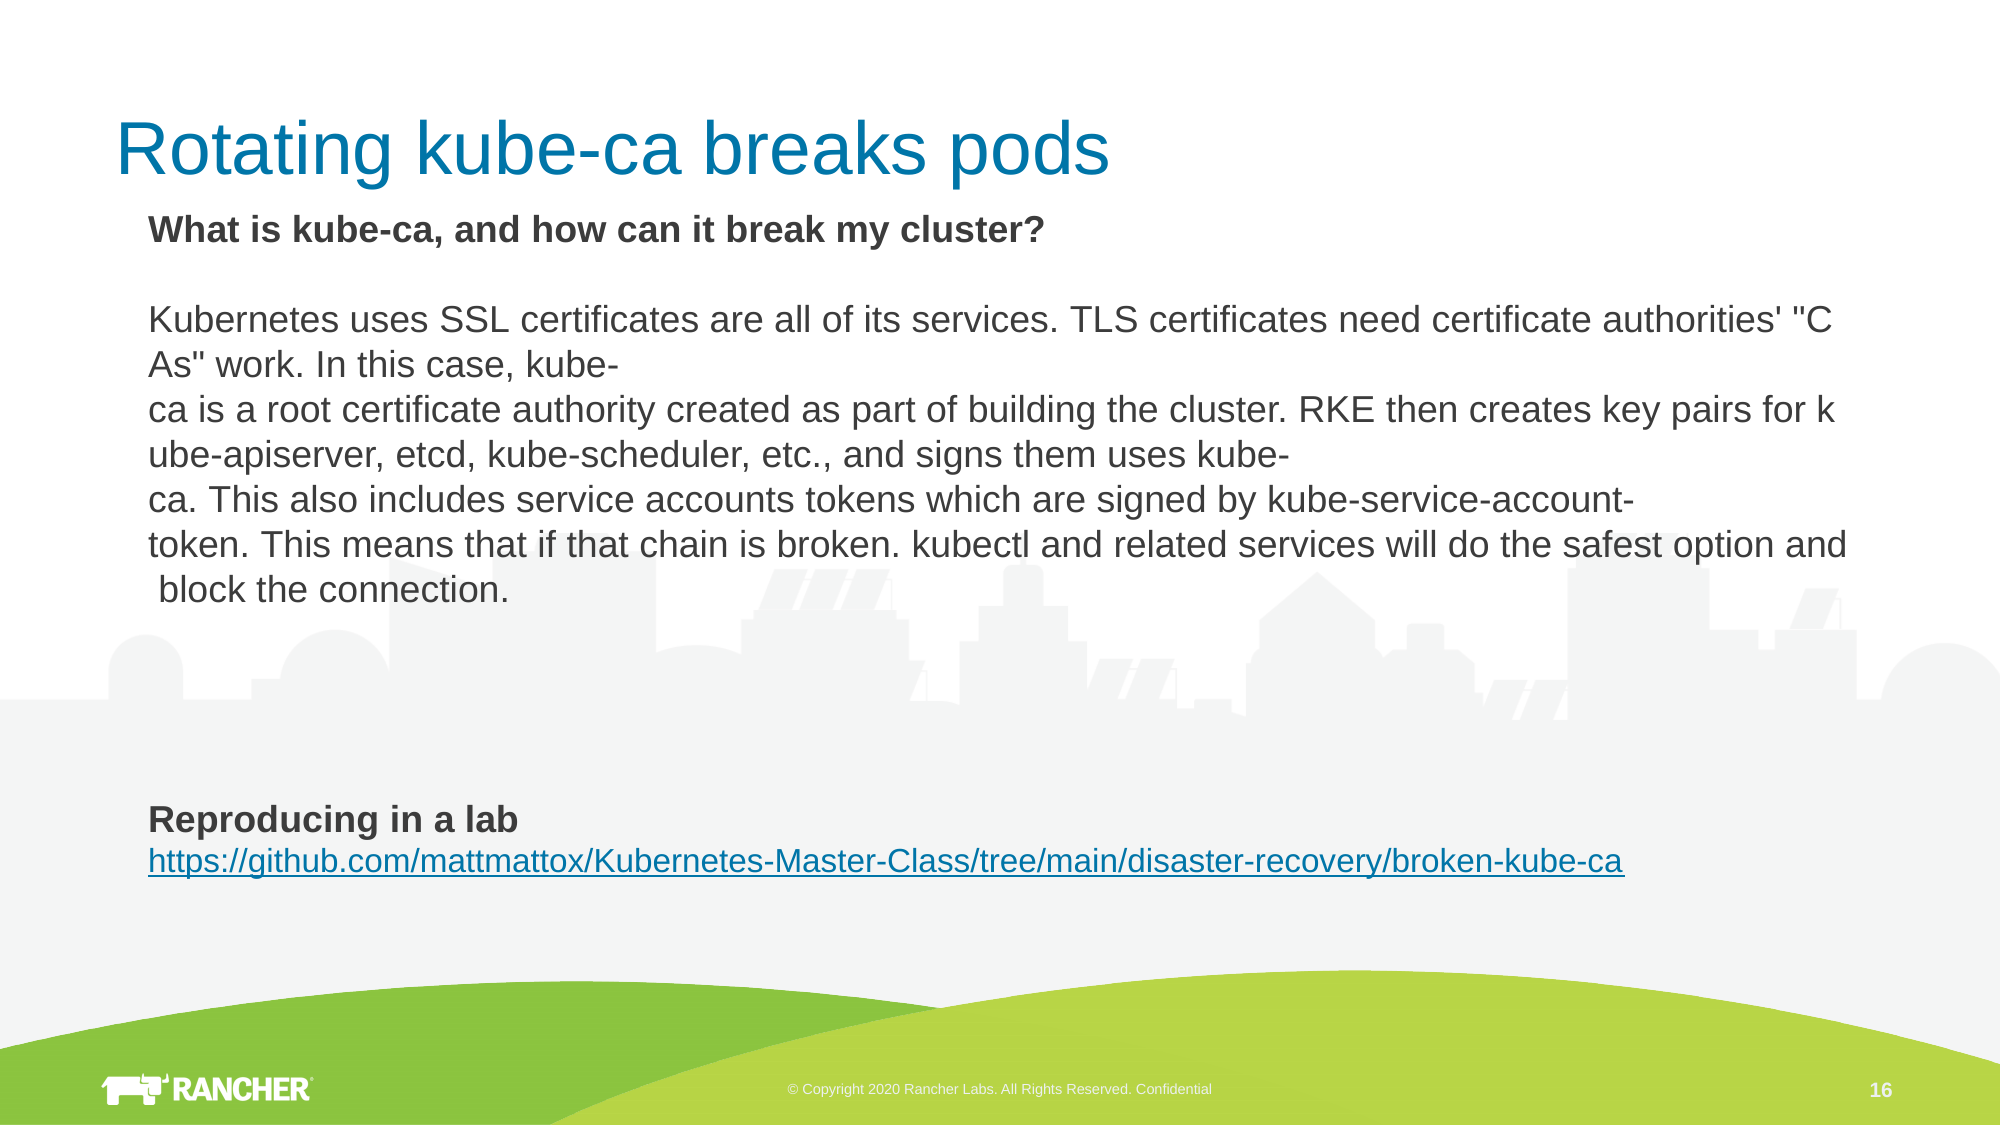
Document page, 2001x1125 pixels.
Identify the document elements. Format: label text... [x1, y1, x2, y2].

title Rotating kube-ca breaks pods [100, 101, 1880, 199]
text_box What is kube-ca, and how can it break my cluster? Kubernetes uses SSL certificates are all of its services. TLS certificates need certificate authorities' "CAs" work. In this case, kube-ca is a root certificate authority created as part of building the cluster. RKE then creates key pairs for kube-apiserver, etcd, kube-scheduler, etc., and signs them uses kube-ca. This also includes service accounts tokens which are signed by kube-service-account-token. This means that if that chain is broken. kubectl and related services will do the safest option and block the connection. Reproducing in a lab https://github.com/mattmattox/Kubernetes-Master-Class/tree/main/disaster-recovery/broken-kube-ca [133, 197, 1867, 888]
picture [0, 970, 2000, 1125]
